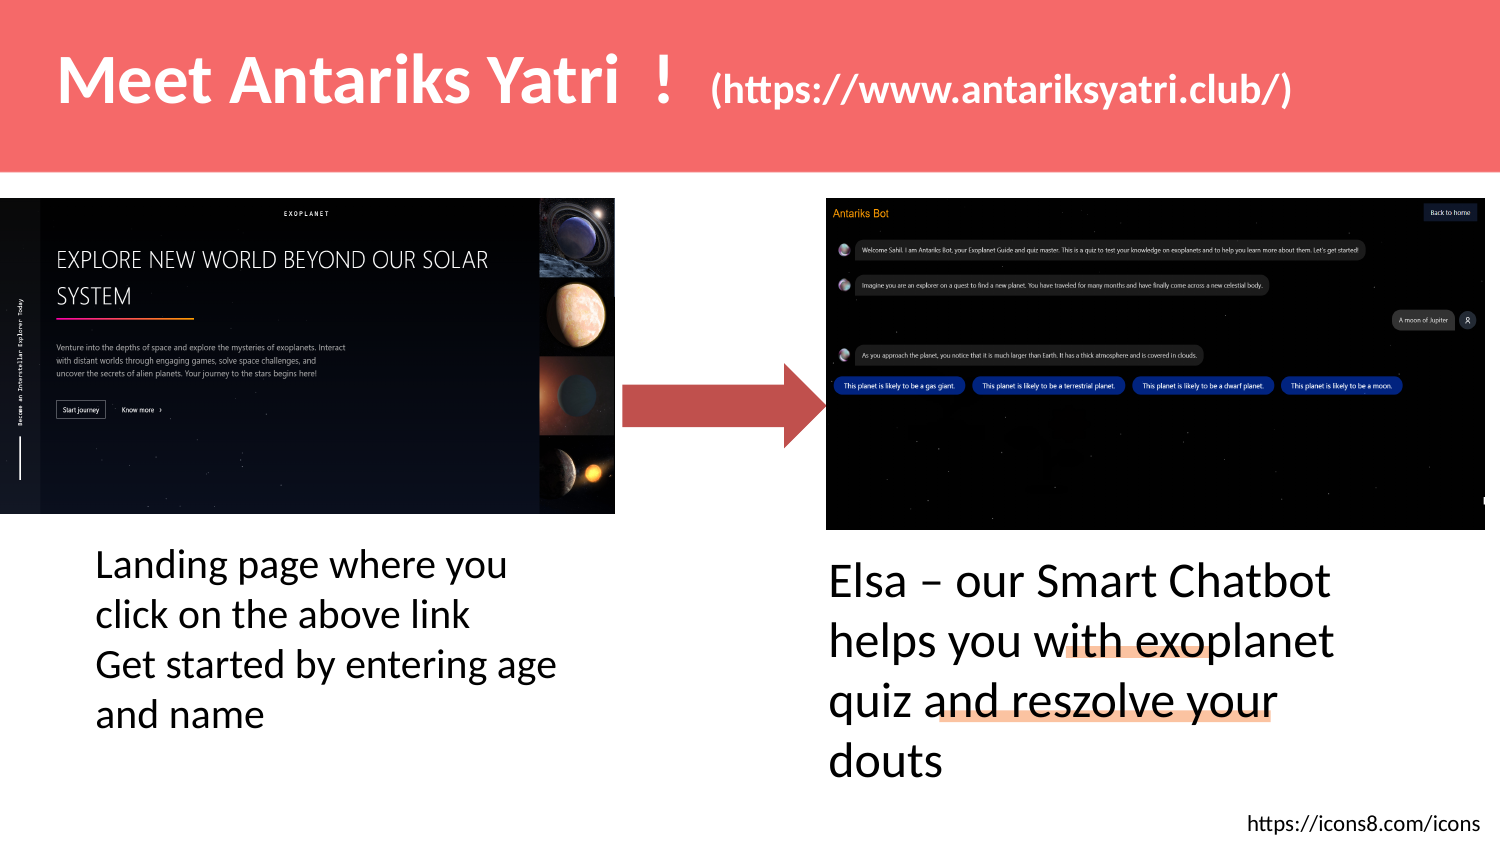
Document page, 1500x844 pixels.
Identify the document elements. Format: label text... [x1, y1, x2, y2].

text_box [622, 363, 821, 449]
text_box Meet Antariks Yatri ! (https://www.antariksyatri.club/) [41, 18, 1447, 130]
text_box Landing page where you click on the above link Get started by entering age and name [80, 529, 589, 745]
picture [0, 0, 1500, 844]
text_box Elsa – our Smart Chatbot helps you with exoplanet quiz and reszolve your douts [813, 539, 1383, 795]
text_box https://icons8.com/icons [1232, 800, 1500, 844]
